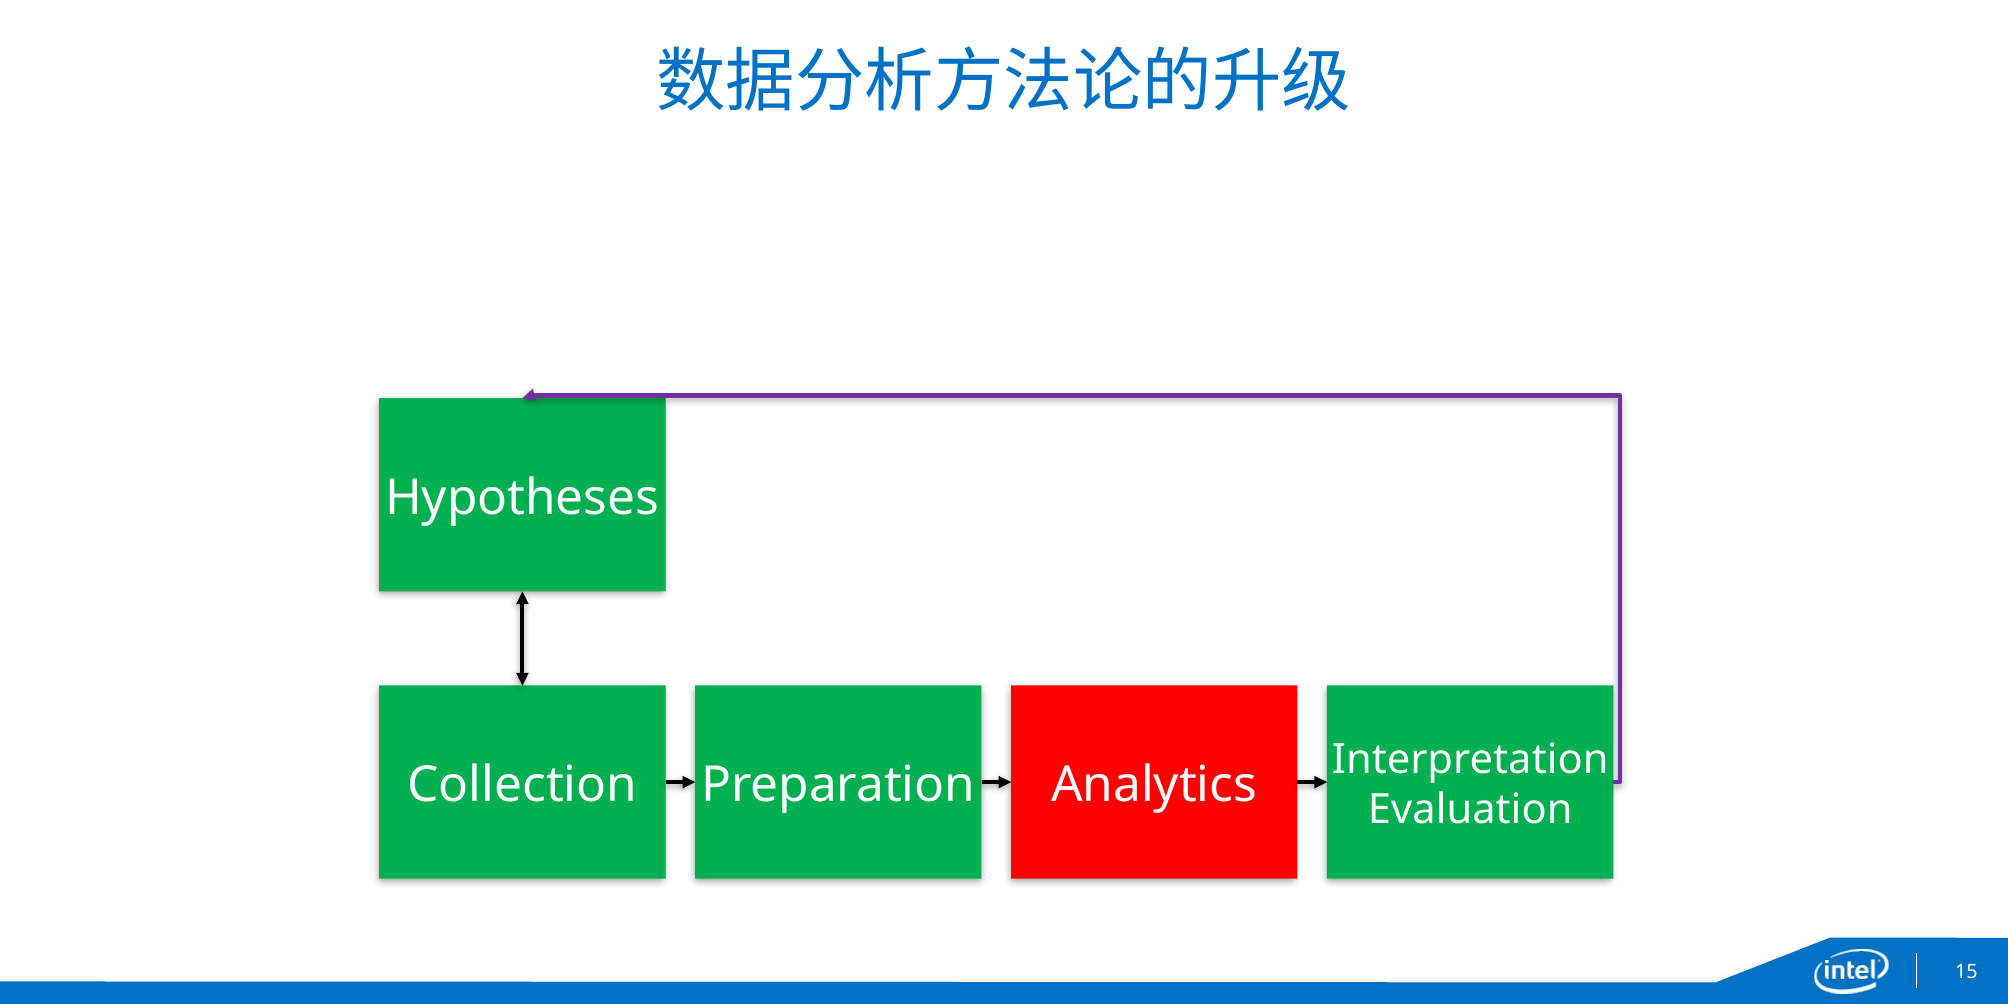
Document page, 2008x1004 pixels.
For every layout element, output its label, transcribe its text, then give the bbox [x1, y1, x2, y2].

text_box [522, 398, 1614, 783]
text_box Preparation [694, 791, 982, 880]
title 数据分析方法论的升级 [401, 35, 1607, 181]
text_box Collection [378, 685, 666, 880]
text_box Hypotheses [378, 397, 519, 592]
text_box Interpretation Evaluation [1326, 791, 1614, 880]
slide_number 15 [1509, 945, 1978, 999]
text_box Analytics [1010, 791, 1298, 880]
